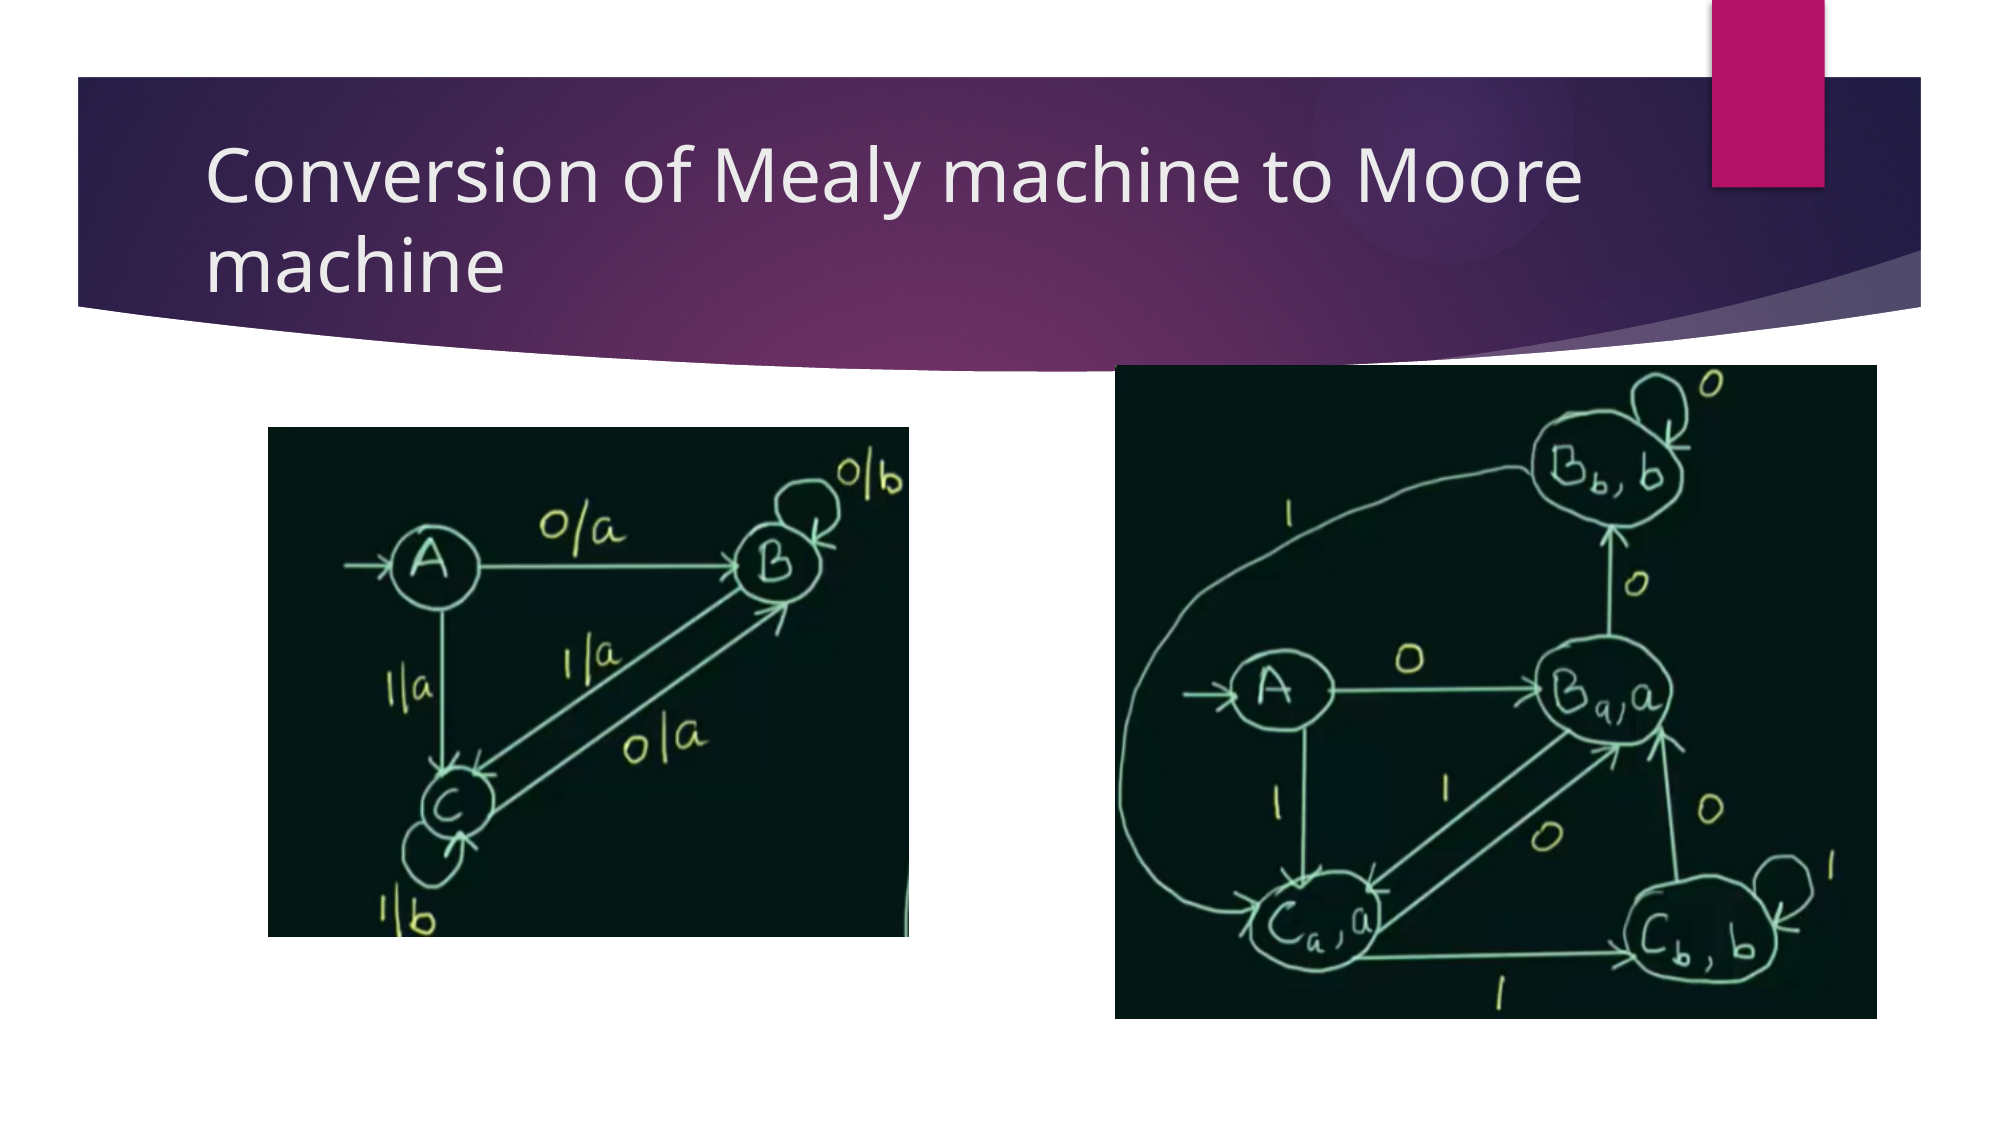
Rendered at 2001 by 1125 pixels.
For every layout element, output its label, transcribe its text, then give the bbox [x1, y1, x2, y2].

picture [267, 426, 909, 937]
title Conversion of Mealy machine to Moore machine [189, 159, 1627, 276]
picture [1115, 364, 1877, 1019]
